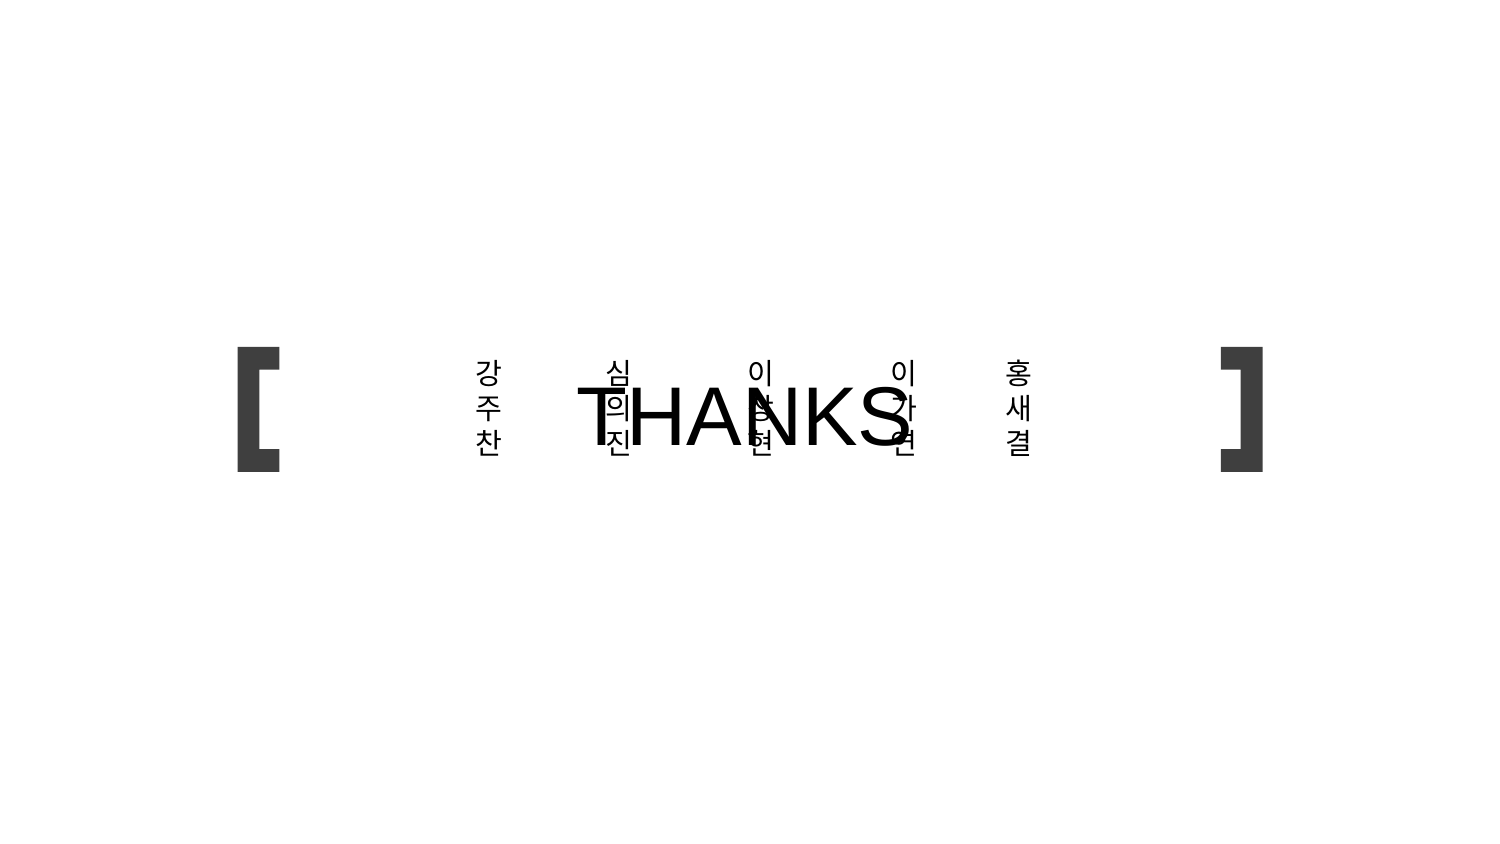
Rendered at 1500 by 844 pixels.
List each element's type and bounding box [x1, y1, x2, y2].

text_box [237, 346, 455, 473]
text_box [460, 340, 1043, 479]
text_box [1046, 346, 1263, 473]
